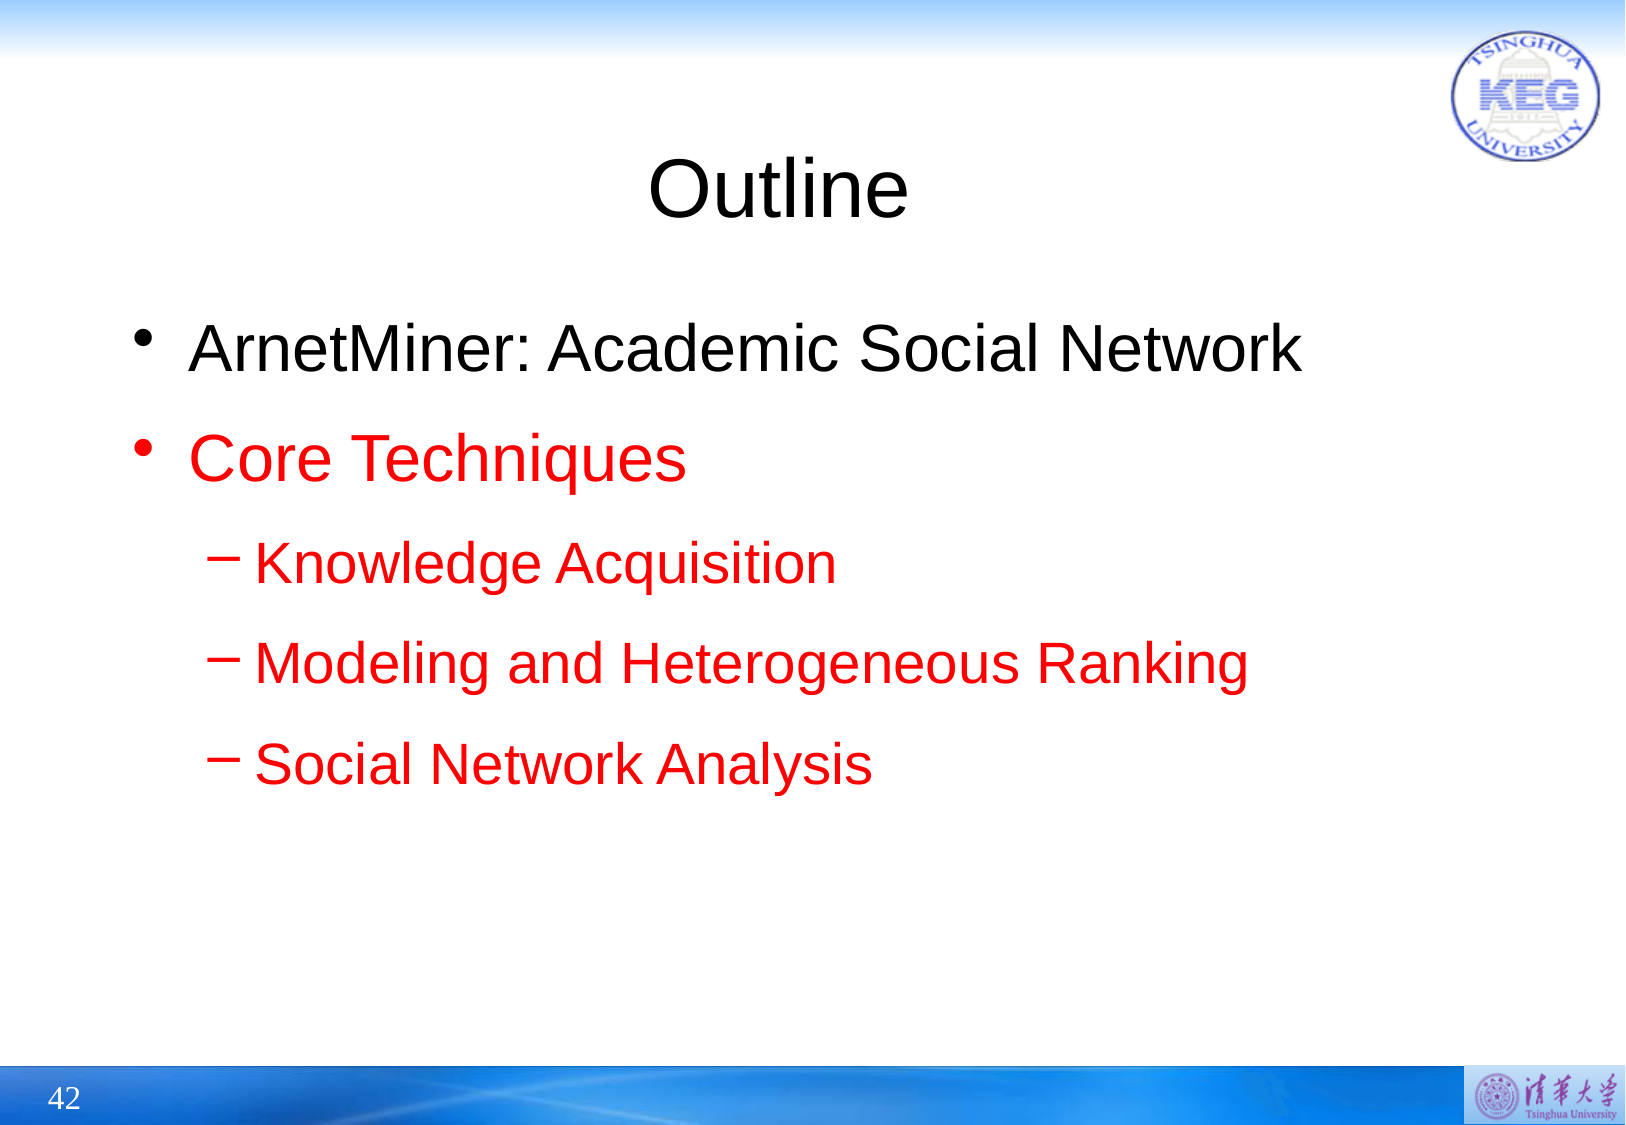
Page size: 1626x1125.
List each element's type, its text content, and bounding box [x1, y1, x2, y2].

list ArnetMiner: Academic Social Network Core Techniques Knowledge Acquisition Modeling and Heterogeneous Ranking Social Network Analysis [117, 306, 1552, 966]
picture [1450, 30, 1604, 163]
title Outline [88, 107, 1471, 262]
picture [0, 1065, 1626, 1125]
